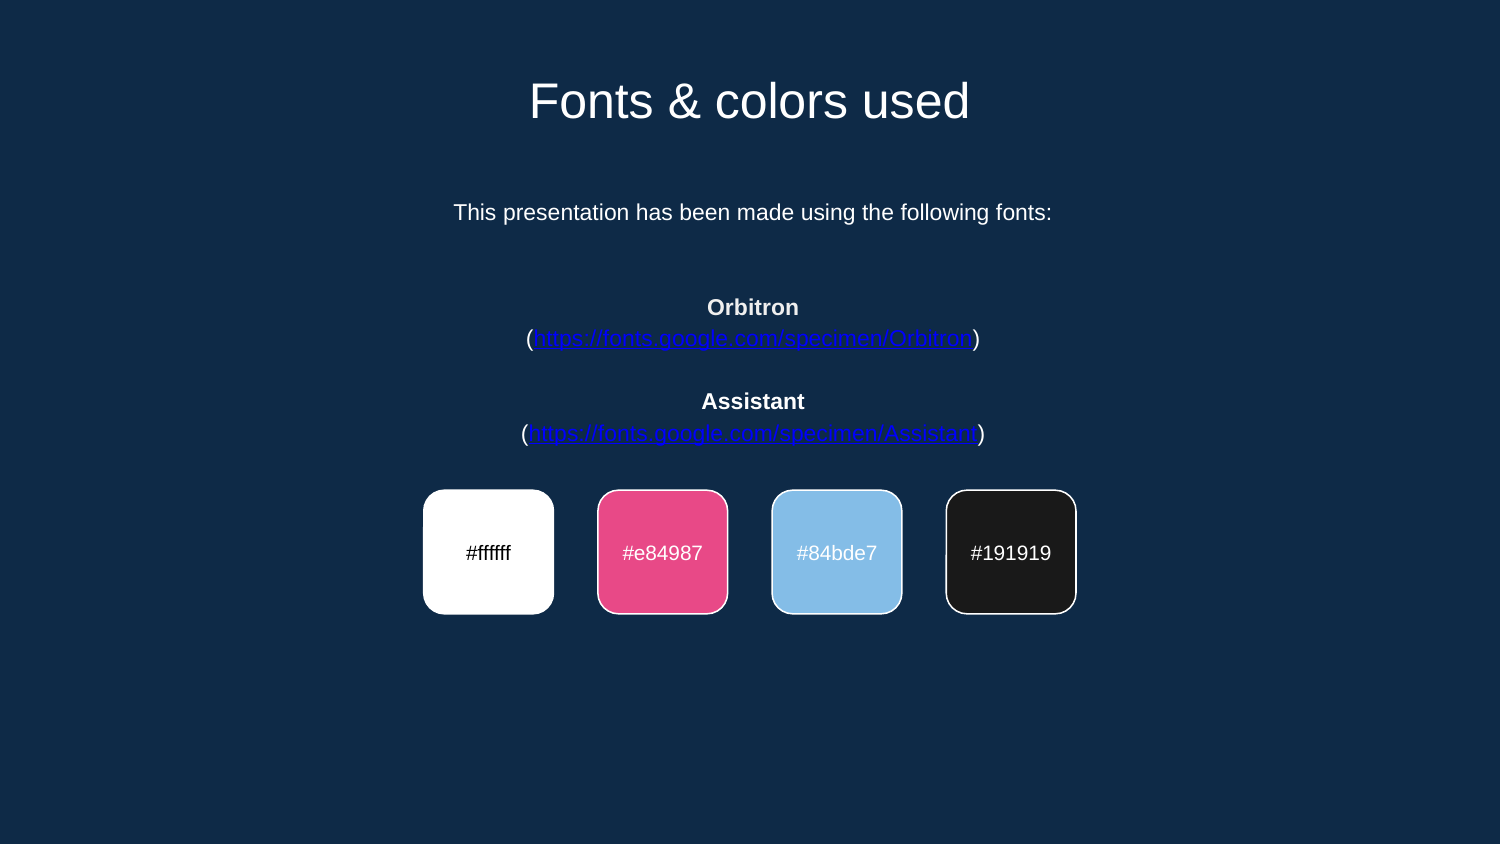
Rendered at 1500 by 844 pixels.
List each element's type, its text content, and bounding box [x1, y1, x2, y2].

text_box Orbitron (https://fonts.google.com/specimen/Orbitron) Assistant (https://fonts.google.com/specimen/Assistant) [175, 264, 1332, 470]
text_box This presentation has been made using the following fonts: [175, 178, 1332, 251]
text_box Fonts & colors used [171, 53, 1328, 133]
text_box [423, 489, 1077, 615]
